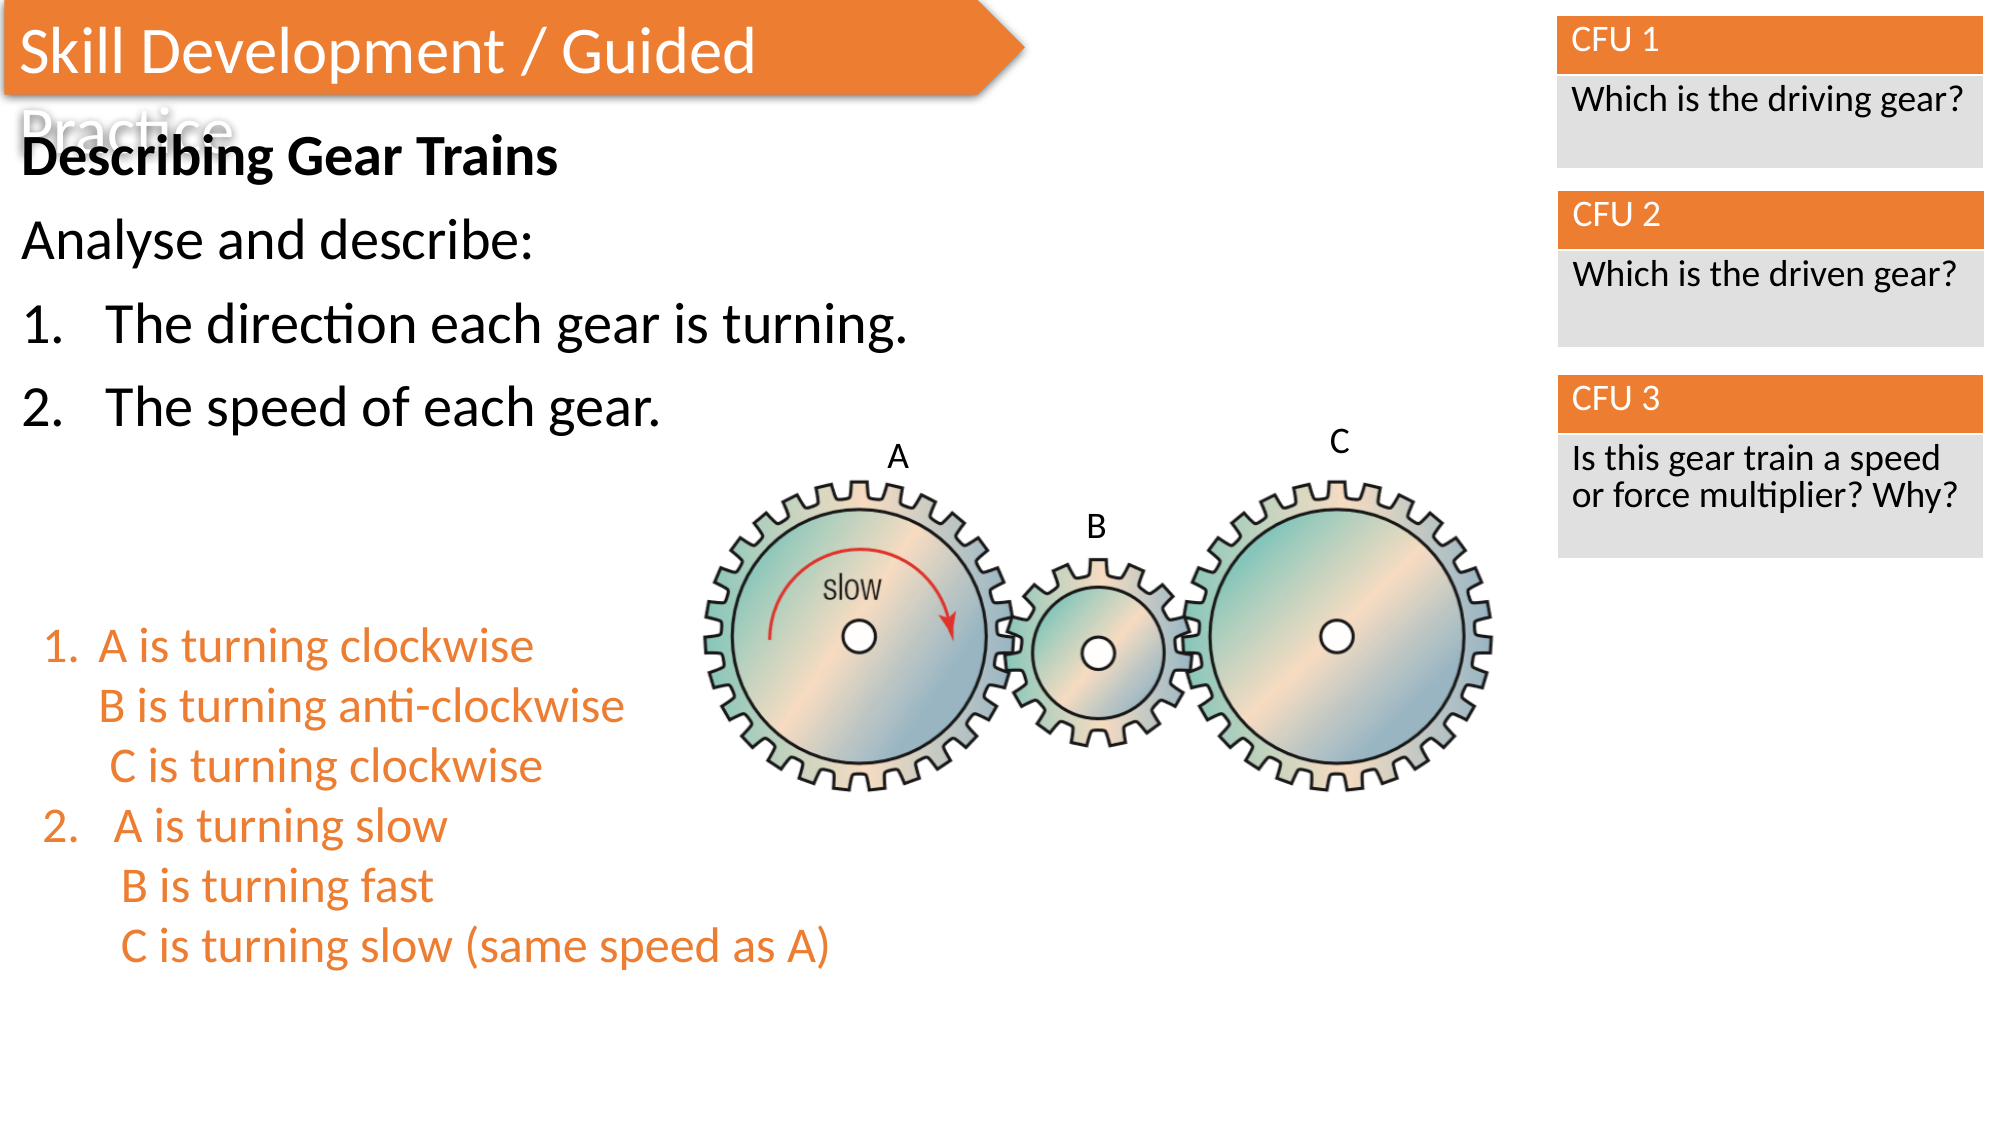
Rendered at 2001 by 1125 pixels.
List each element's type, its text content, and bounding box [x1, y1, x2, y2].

text_box Skill Development / Guided Practice [4, 0, 1025, 95]
text_box C [1315, 408, 1386, 454]
table_header CFU 1 [1557, 16, 1983, 74]
text_box A [872, 423, 1018, 454]
table_header CFU 3 [1558, 375, 1983, 433]
table_header CFU 2 [1558, 191, 1984, 249]
table_cell Is this gear train a speed or force multiplier? Why? [1558, 435, 1983, 558]
table_cell Which is the driven gear? [1558, 251, 1984, 347]
text_box A is turning clockwise B is turning anti-clockwise C is turning clockwise 2. A is turning slow B is turning fast C is turning slow (same speed as A) [27, 604, 1028, 980]
text_box Describing Gear Trains Analyse and describe: The direction each gear is turning. The speed of each gear. [6, 118, 1107, 689]
picture [689, 454, 1511, 810]
table_cell Which is the driving gear? [1557, 76, 1983, 168]
